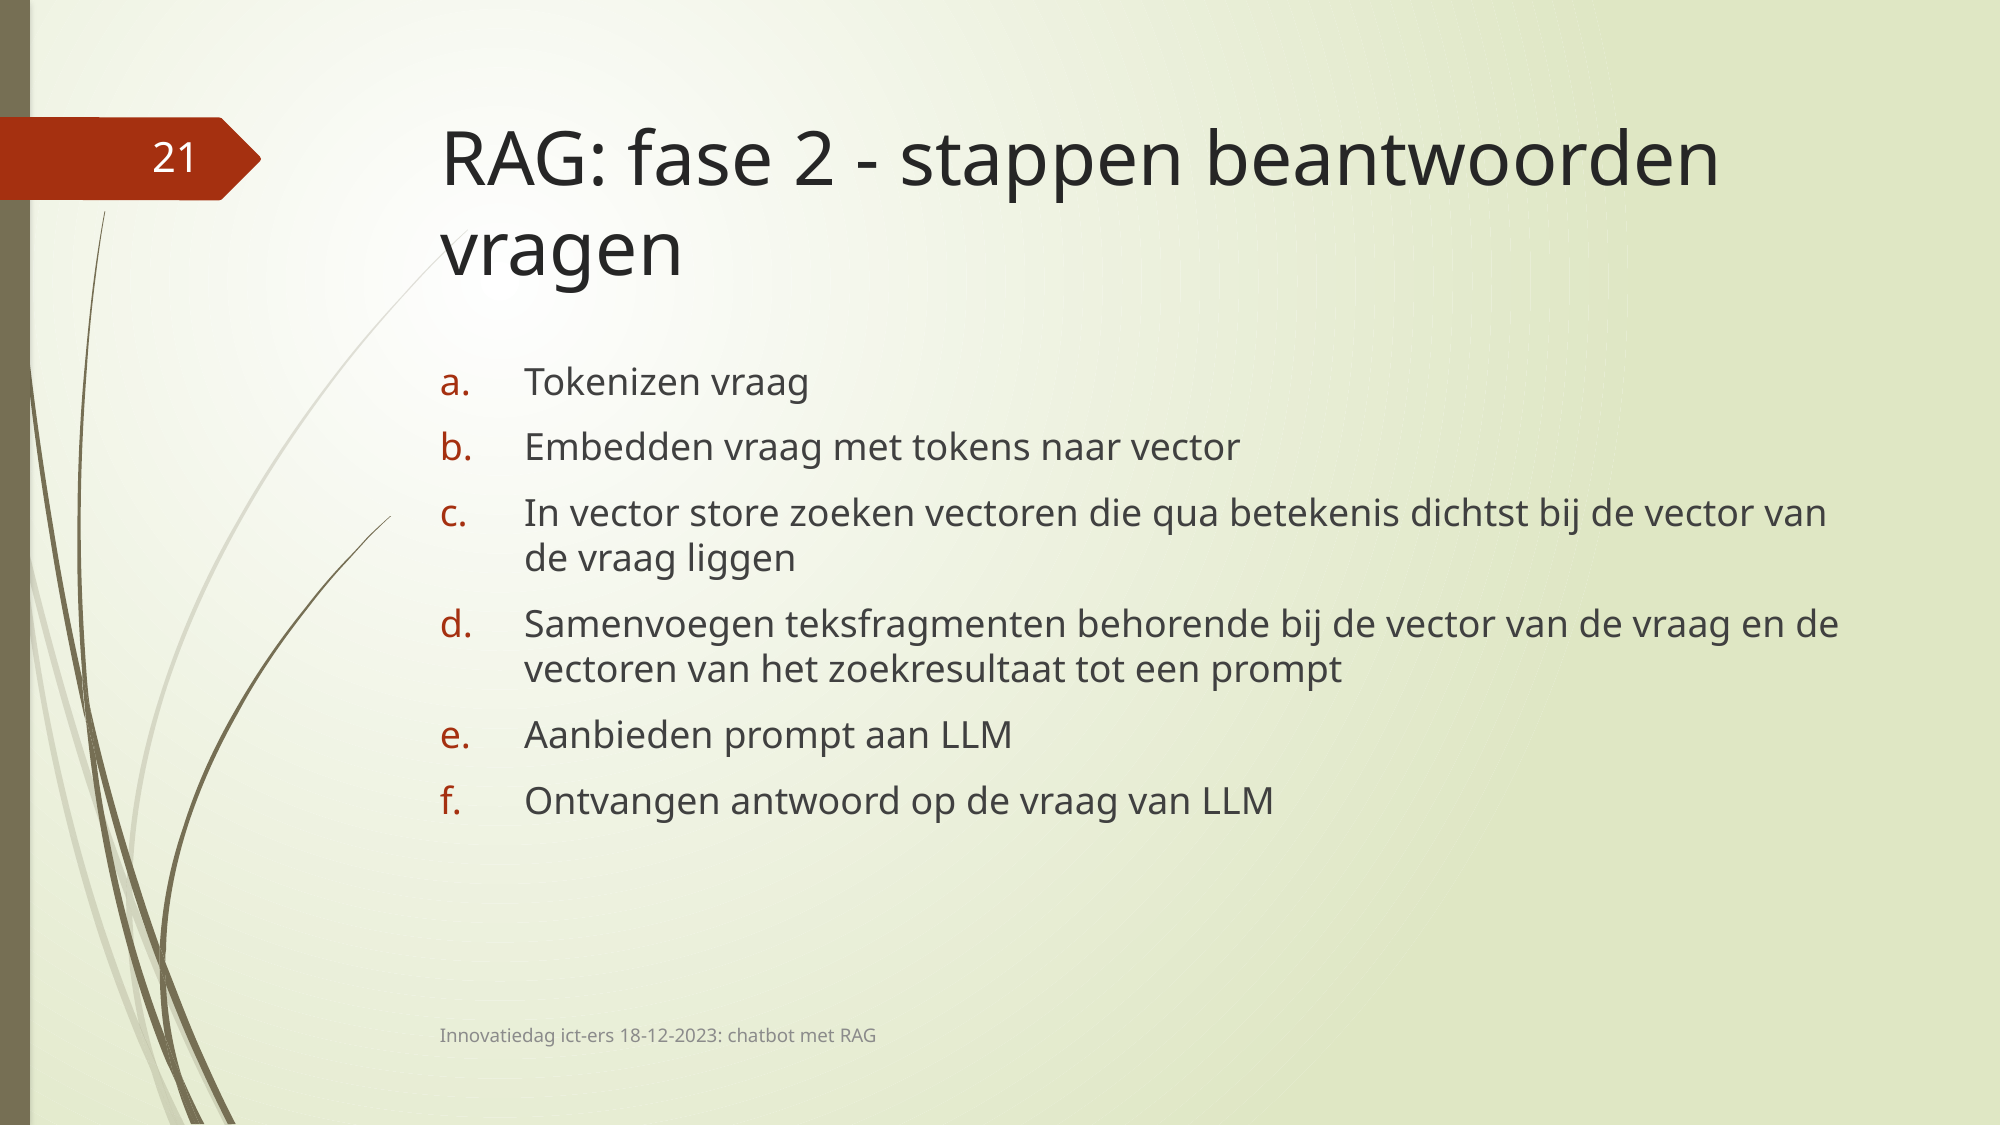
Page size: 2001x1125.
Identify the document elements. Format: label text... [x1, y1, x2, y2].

list Tokenizen vraag Embedden vraag met tokens naar vector In vector store zoeken vectoren die qua betekenis dichtst bij de vector van de vraag liggen Samenvoegen teksfragmenten behorende bij de vector van de vraag en de vectoren van het zoekresultaat tot een prompt Aanbieden prompt aan LLM Ontvangen antwoord op de vraag van LLM [424, 350, 1888, 970]
slide_number 21 [87, 129, 216, 190]
title RAG: fase 2 - stappen beantwoorden vragen [425, 102, 1888, 313]
footer Innovatiedag ict-ers 18-12-2023: chatbot met RAG [424, 1006, 1675, 1067]
